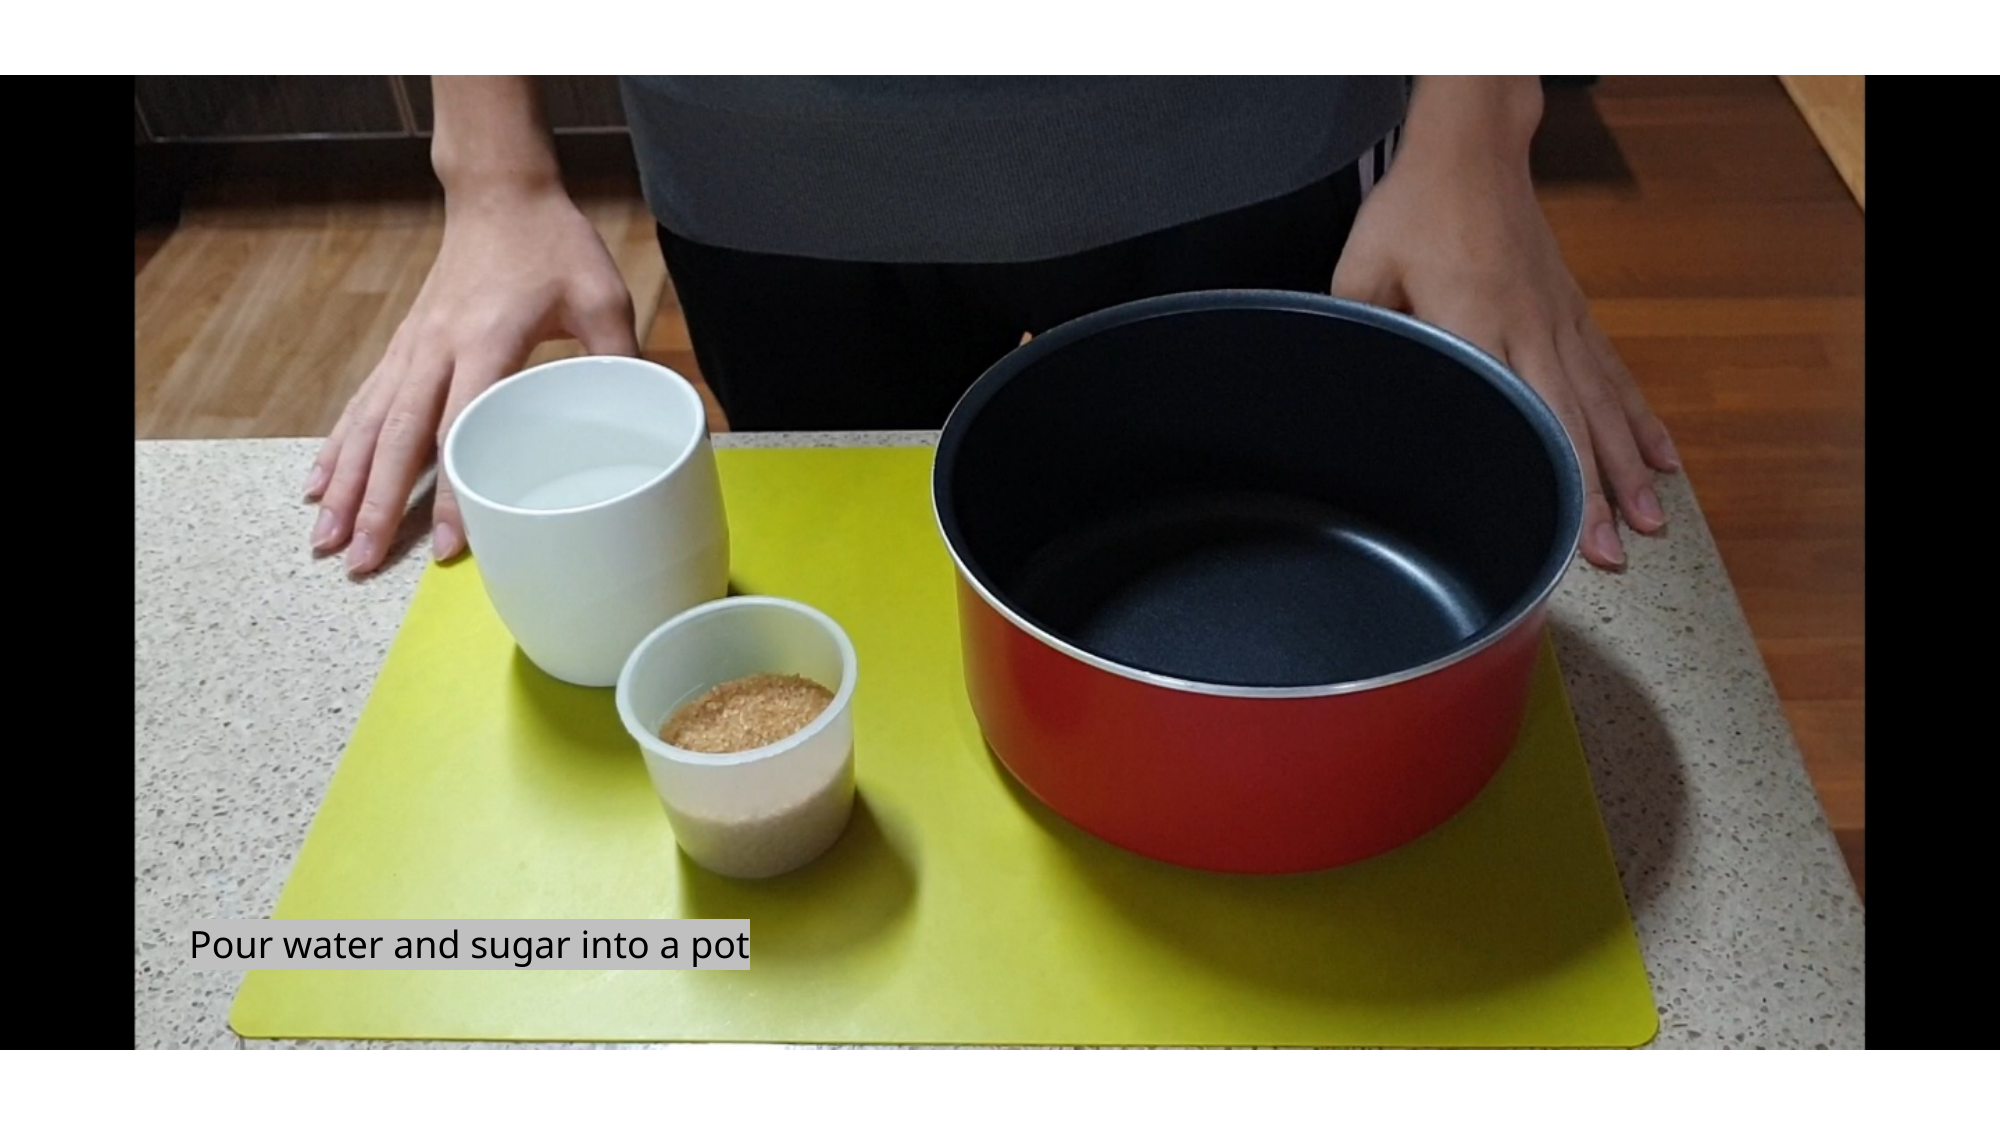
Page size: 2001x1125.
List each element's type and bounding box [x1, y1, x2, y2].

picture [0, 75, 2000, 1050]
